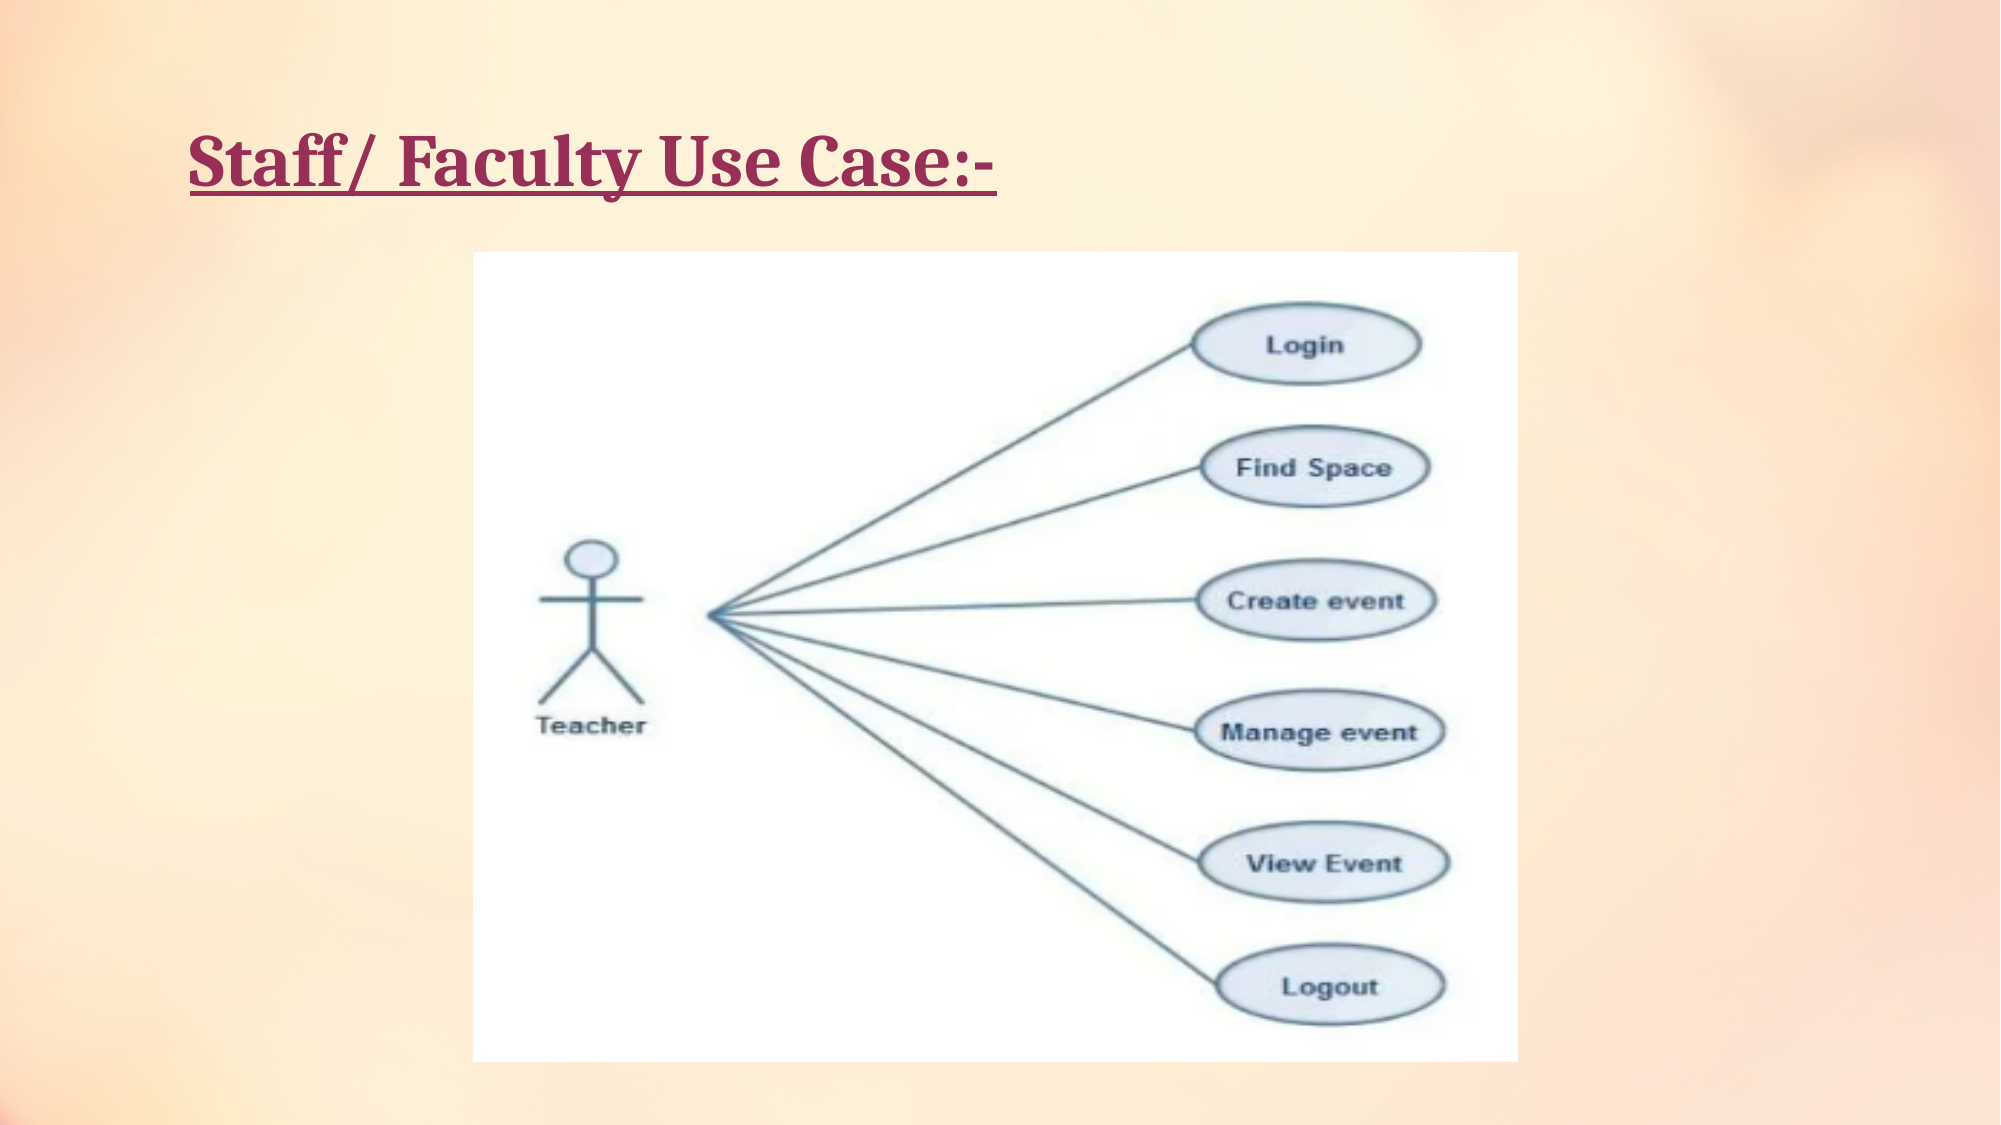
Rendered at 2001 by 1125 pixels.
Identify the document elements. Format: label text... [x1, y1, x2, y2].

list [473, 252, 1518, 1062]
picture [0, 0, 2001, 1125]
title Staff/ Faculty Use Case:- [174, 75, 1825, 211]
